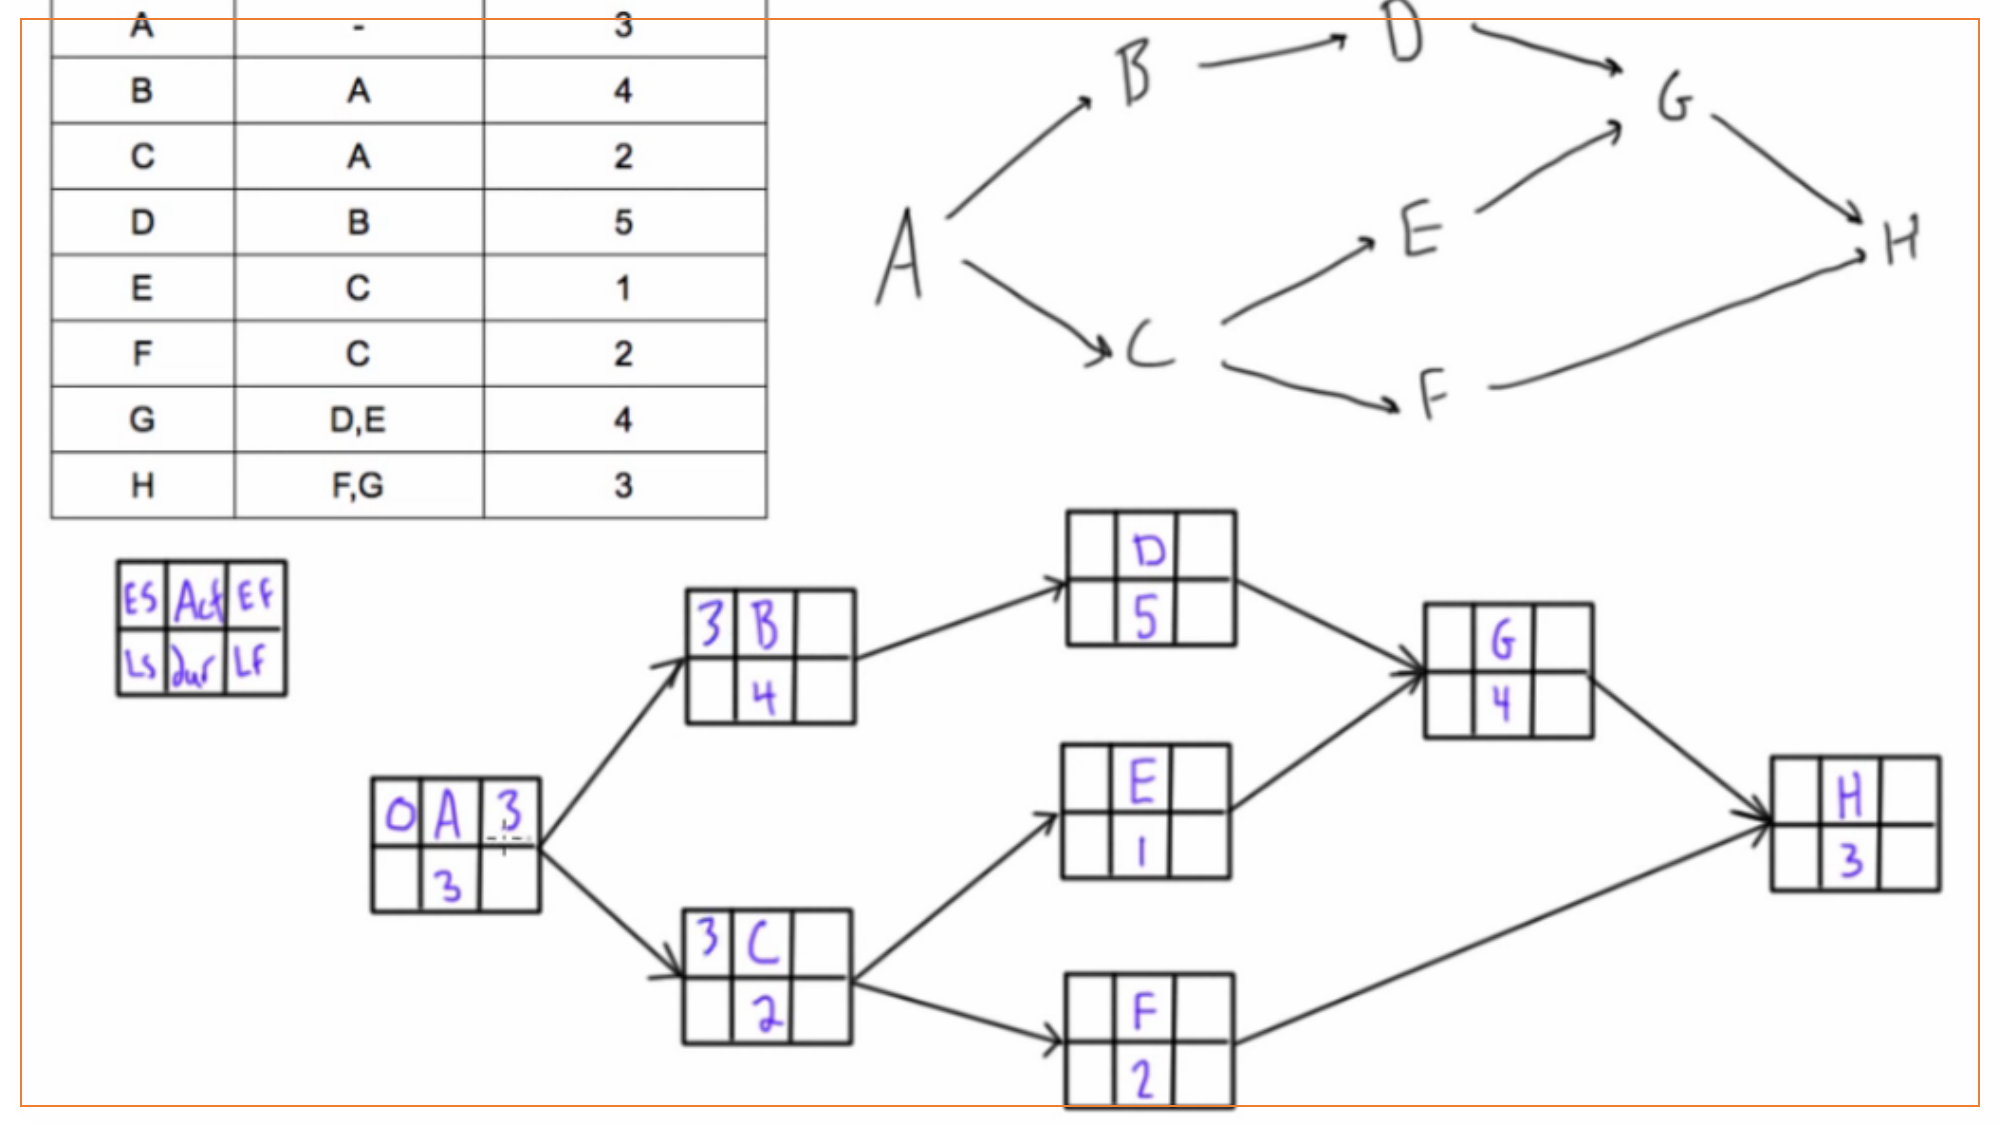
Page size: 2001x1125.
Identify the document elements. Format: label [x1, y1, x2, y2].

list [0, 0, 2000, 1125]
